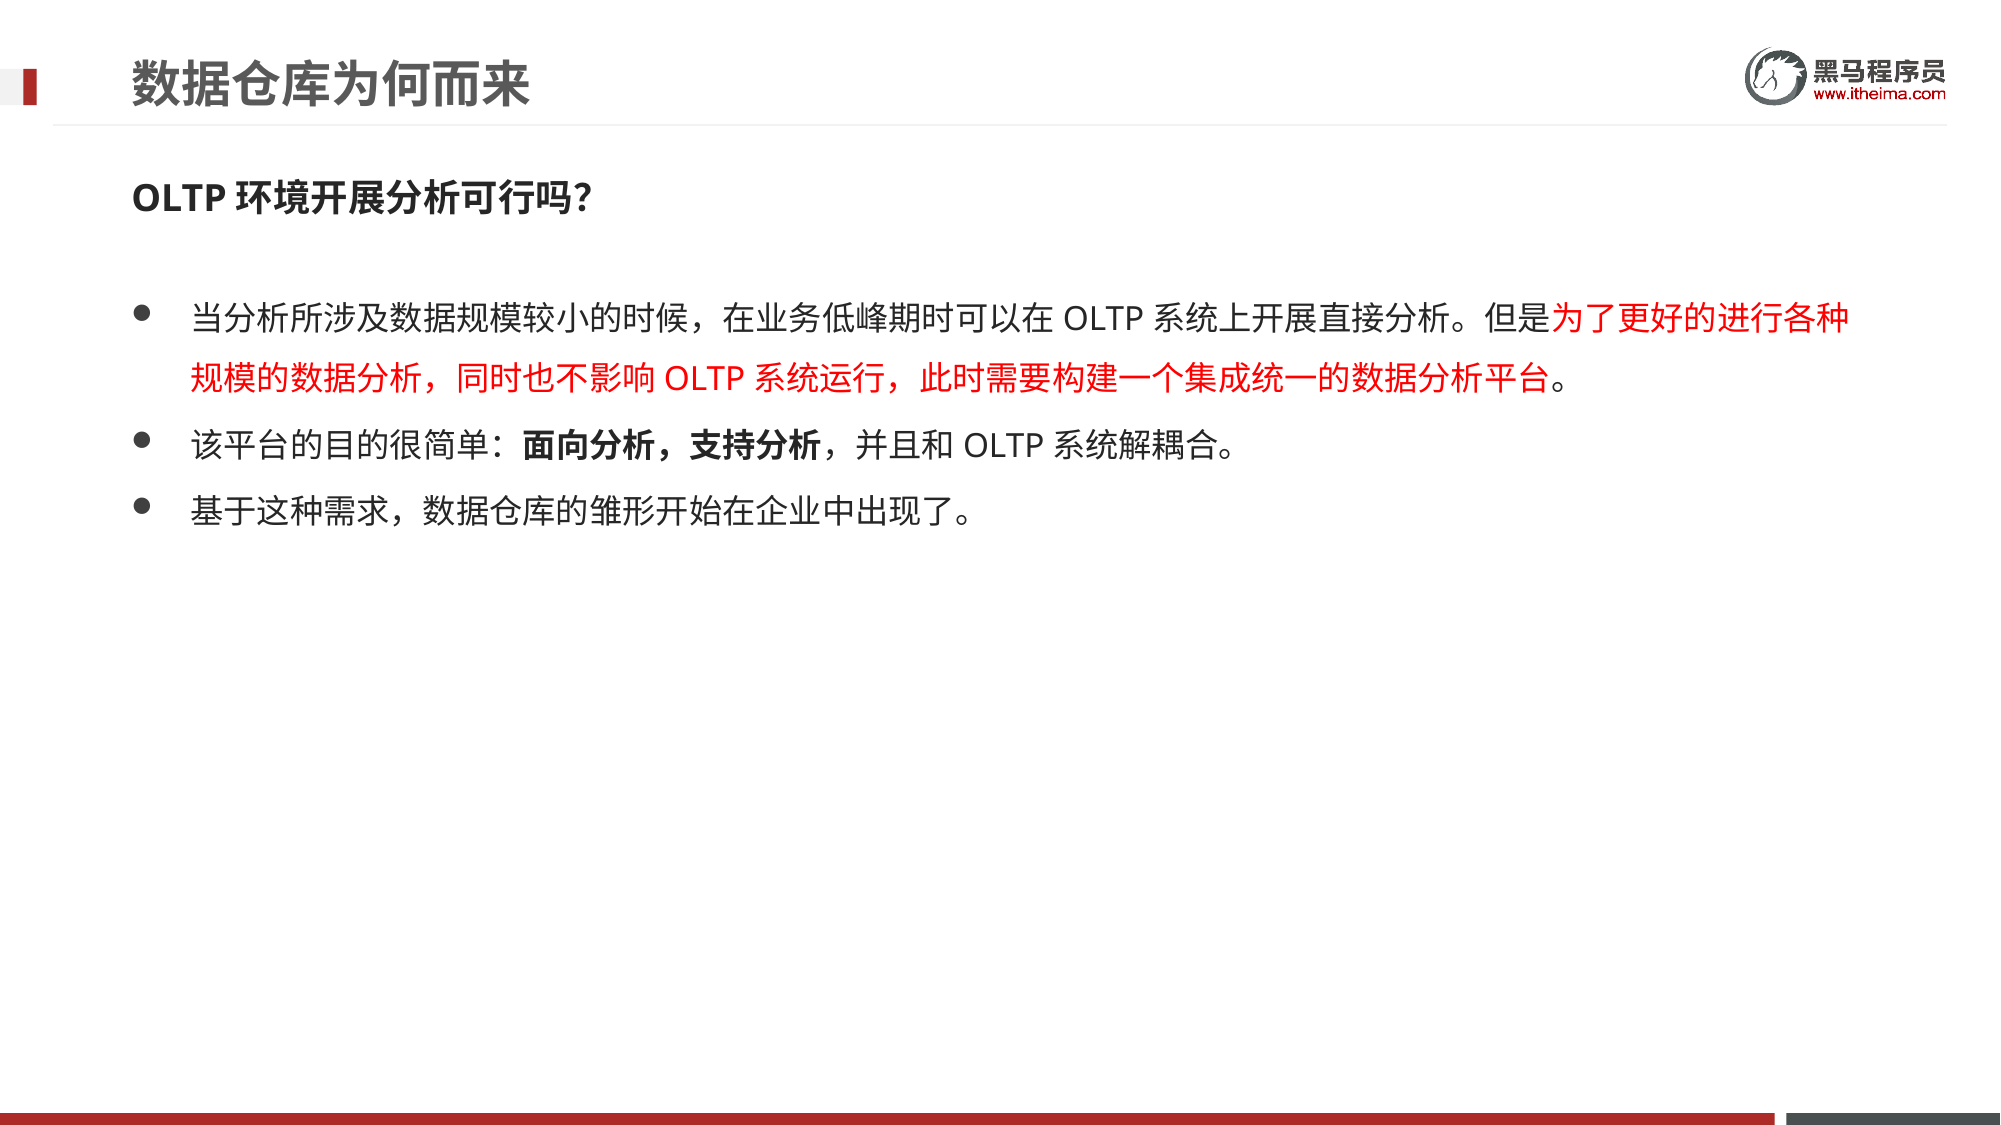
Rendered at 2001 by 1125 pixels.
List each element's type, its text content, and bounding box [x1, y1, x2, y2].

list 当分析所涉及数据规模较小的时候，在业务低峰期时可以在OLTP系统上开展直接分析。但是为了更好的进行各种规模的数据分析，同时也不影响OLTP系统运行，此时需要构建一个集成统一的数据分析平台。 该平台的目的很简单：面向分析，支持分析，并且和OLTP系统解耦合。 基于这种需求，数据仓库的雏形开始在企业中出现了。 [116, 270, 1880, 963]
list OLTP环境开展分析可行吗？ [116, 154, 1880, 239]
picture [1744, 46, 1946, 106]
title 数据仓库为何而来 [116, 40, 1556, 125]
